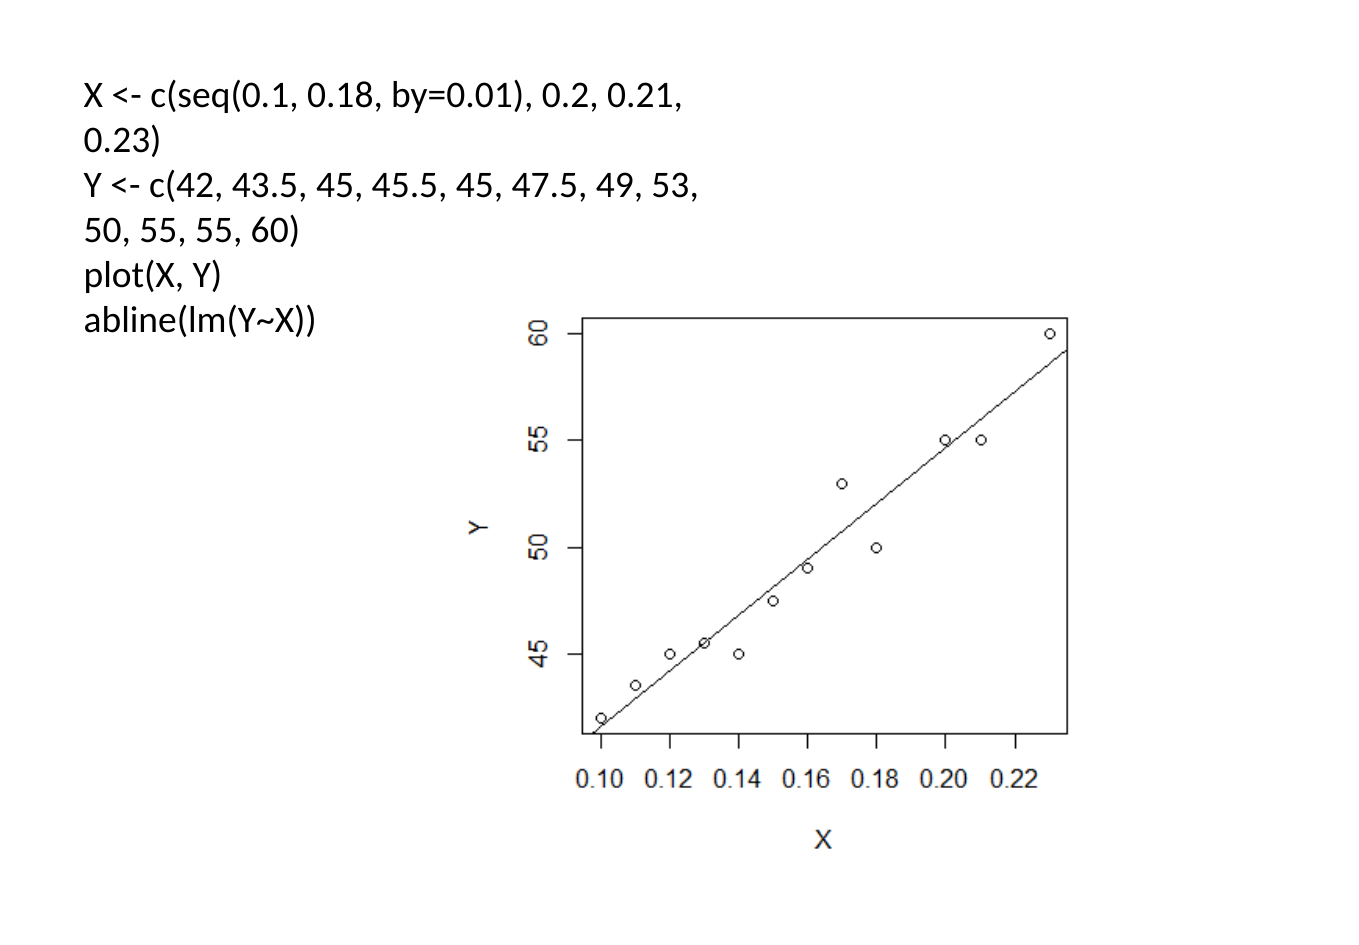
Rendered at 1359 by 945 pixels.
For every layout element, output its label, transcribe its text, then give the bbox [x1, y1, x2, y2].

picture [462, 302, 1087, 864]
text_box X <- c(seq(0.1, 0.18, by=0.01), 0.2, 0.21, 0.23) Y <- c(42, 43.5, 45, 45.5, 45, 47.5, 49, 53, 50, 55, 55, 60) plot(X, Y) abline(lm(Y~X)) [68, 62, 749, 347]
